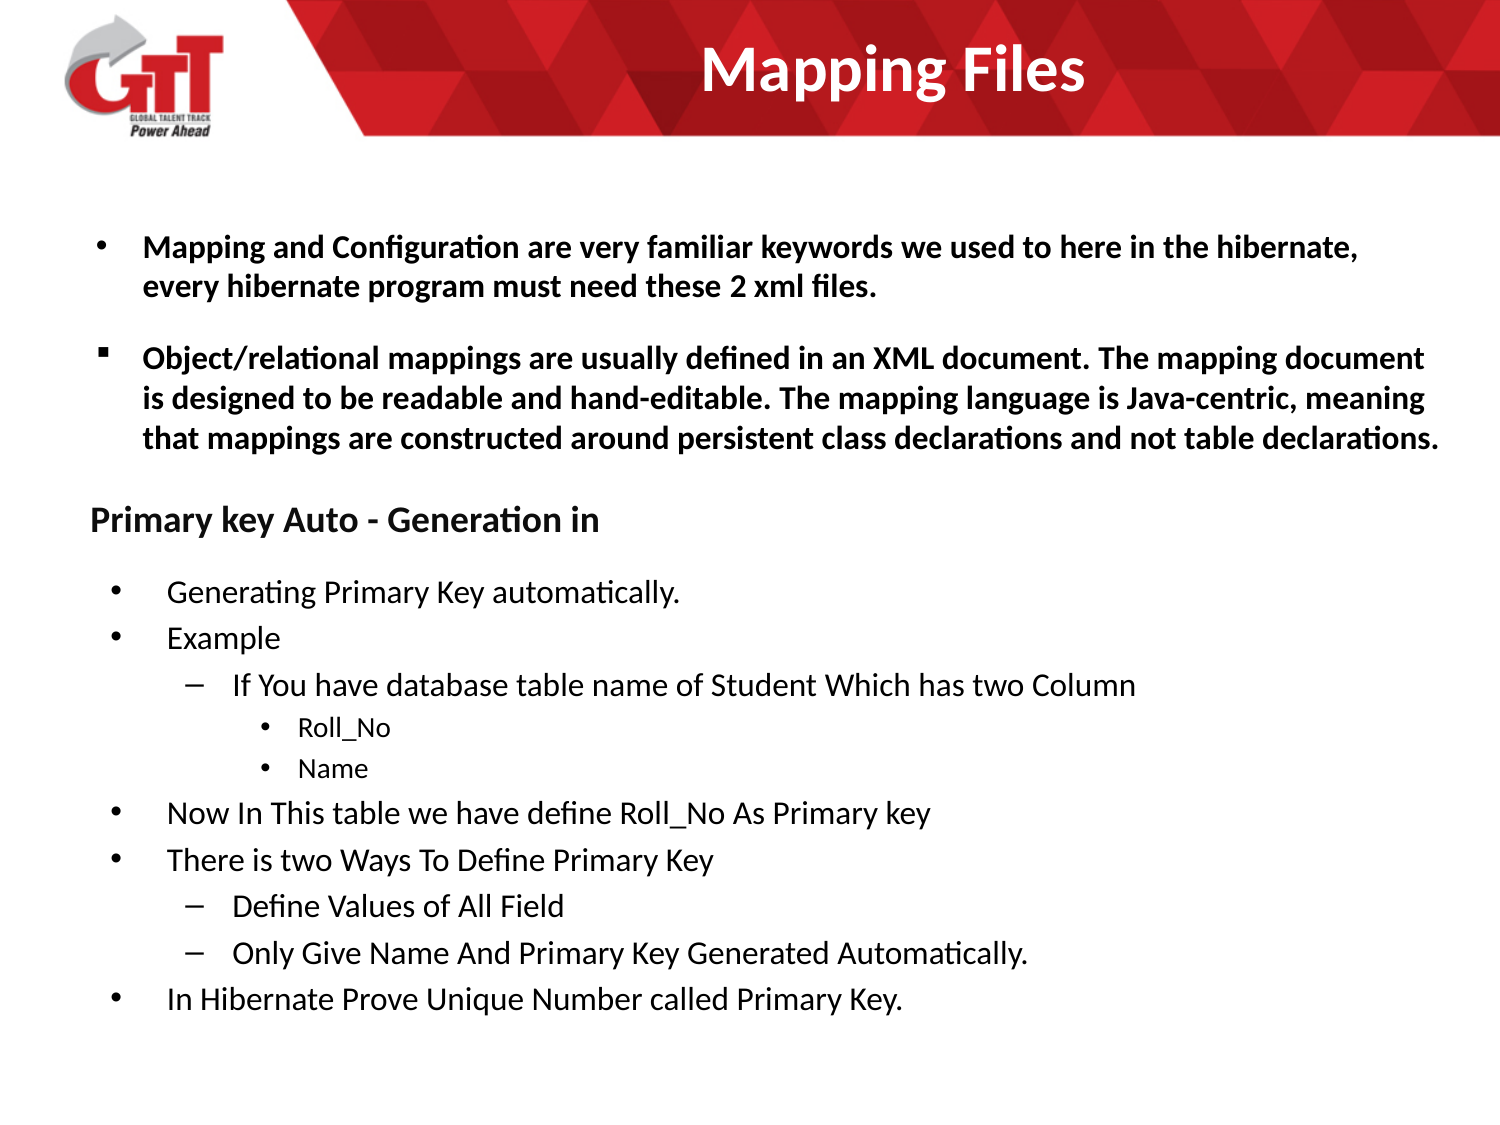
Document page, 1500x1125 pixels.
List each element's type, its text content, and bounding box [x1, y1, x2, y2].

text_box Mapping and Configuration are very familiar keywords we used to here in the hibernate, every hibernate program must need these 2 xml files. [81, 217, 1416, 312]
title Mapping Files [324, 12, 1463, 118]
text_box Primary key Auto - Generation in [75, 442, 1213, 547]
picture [0, 0, 1500, 1125]
text_box Object/relational mappings are usually defined in an XML document. The mapping document is designed to be readable and hand-editable. The mapping language is Java-centric, meaning that mappings are constructed around persistent class declarations and not table declarations. [81, 328, 1460, 464]
list Generating Primary Key automatically. Example If You have database table name of Student Which has two Column Roll_No Name Now In This table we have define Roll_No As Primary key There is two Ways To Define Primary Key Define Values of All Field Only Give Name And Primary Key Generated Automatically. In Hibernate Prove Unique Number called Primary Key. [95, 562, 1446, 1025]
